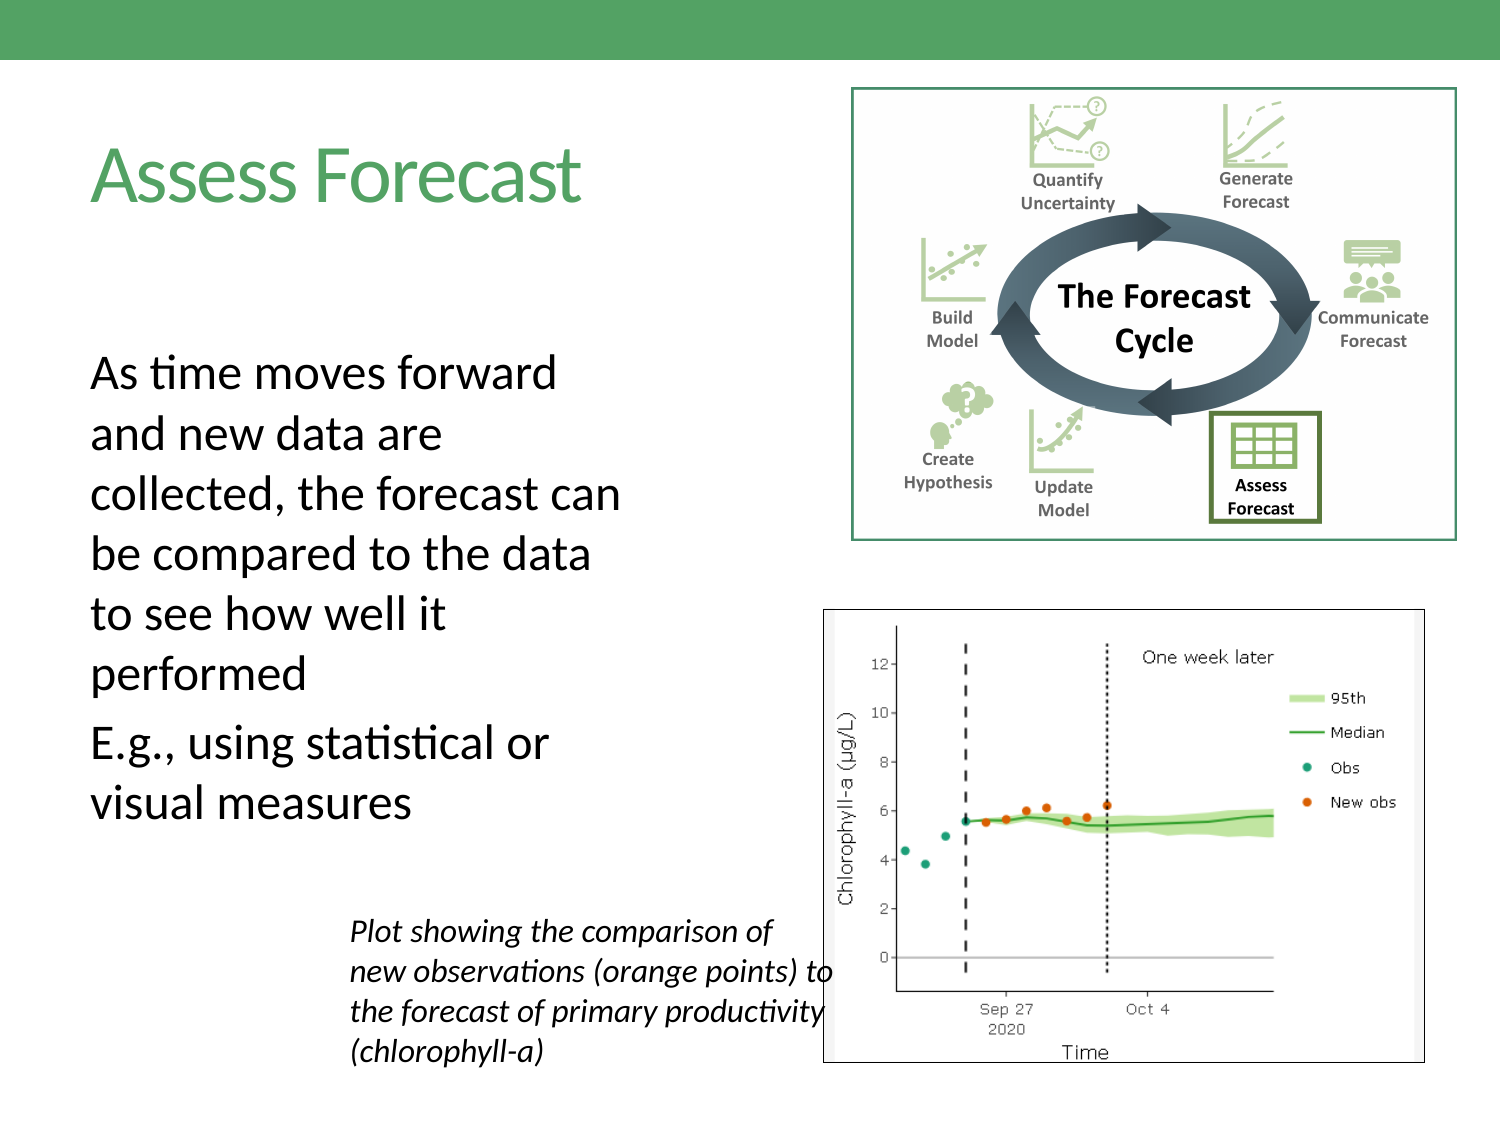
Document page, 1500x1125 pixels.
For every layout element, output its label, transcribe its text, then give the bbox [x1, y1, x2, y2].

text_box Plot showing the comparison of new observations (orange points) to the forecast of primary productivity (chlorophyll-a) [334, 902, 852, 1077]
picture [822, 608, 1426, 1063]
picture [851, 87, 1457, 542]
title Assess Forecast [75, 87, 850, 250]
text_box As time moves forward and new data are collected, the forecast can be compared to the data to see how well it performed E.g., using statistical or visual measures [75, 262, 649, 1063]
